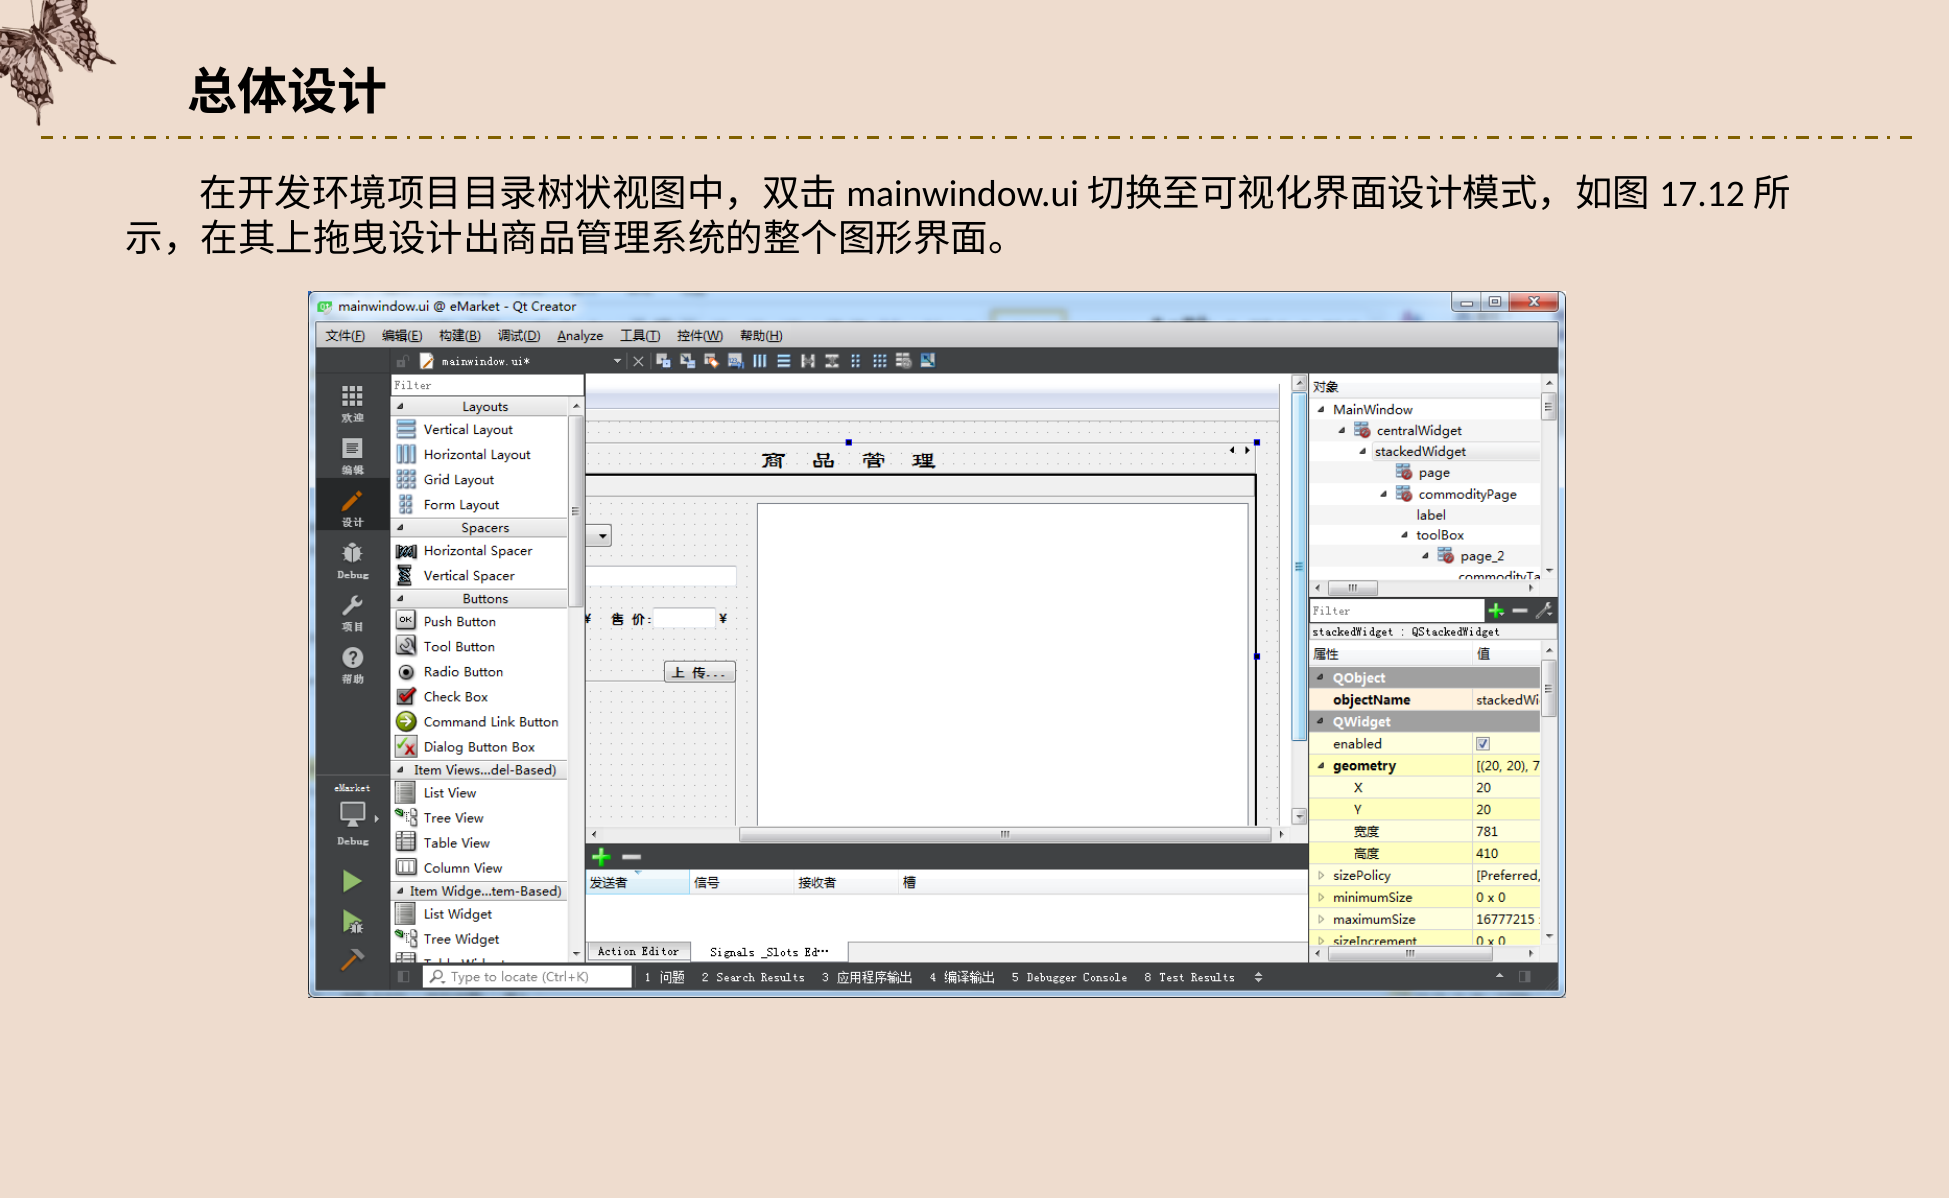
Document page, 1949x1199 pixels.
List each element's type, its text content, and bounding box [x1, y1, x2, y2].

picture [0, 0, 142, 138]
text_box 在开发环境项目目录树状视图中，双击mainwindow.ui切换至可视化界面设计模式，如图17.12所示，在其上拖曳设计出商品管理系统的整个图形界面。 [111, 161, 1834, 267]
text_box 总体设计 [173, 51, 403, 127]
picture [308, 290, 1566, 998]
